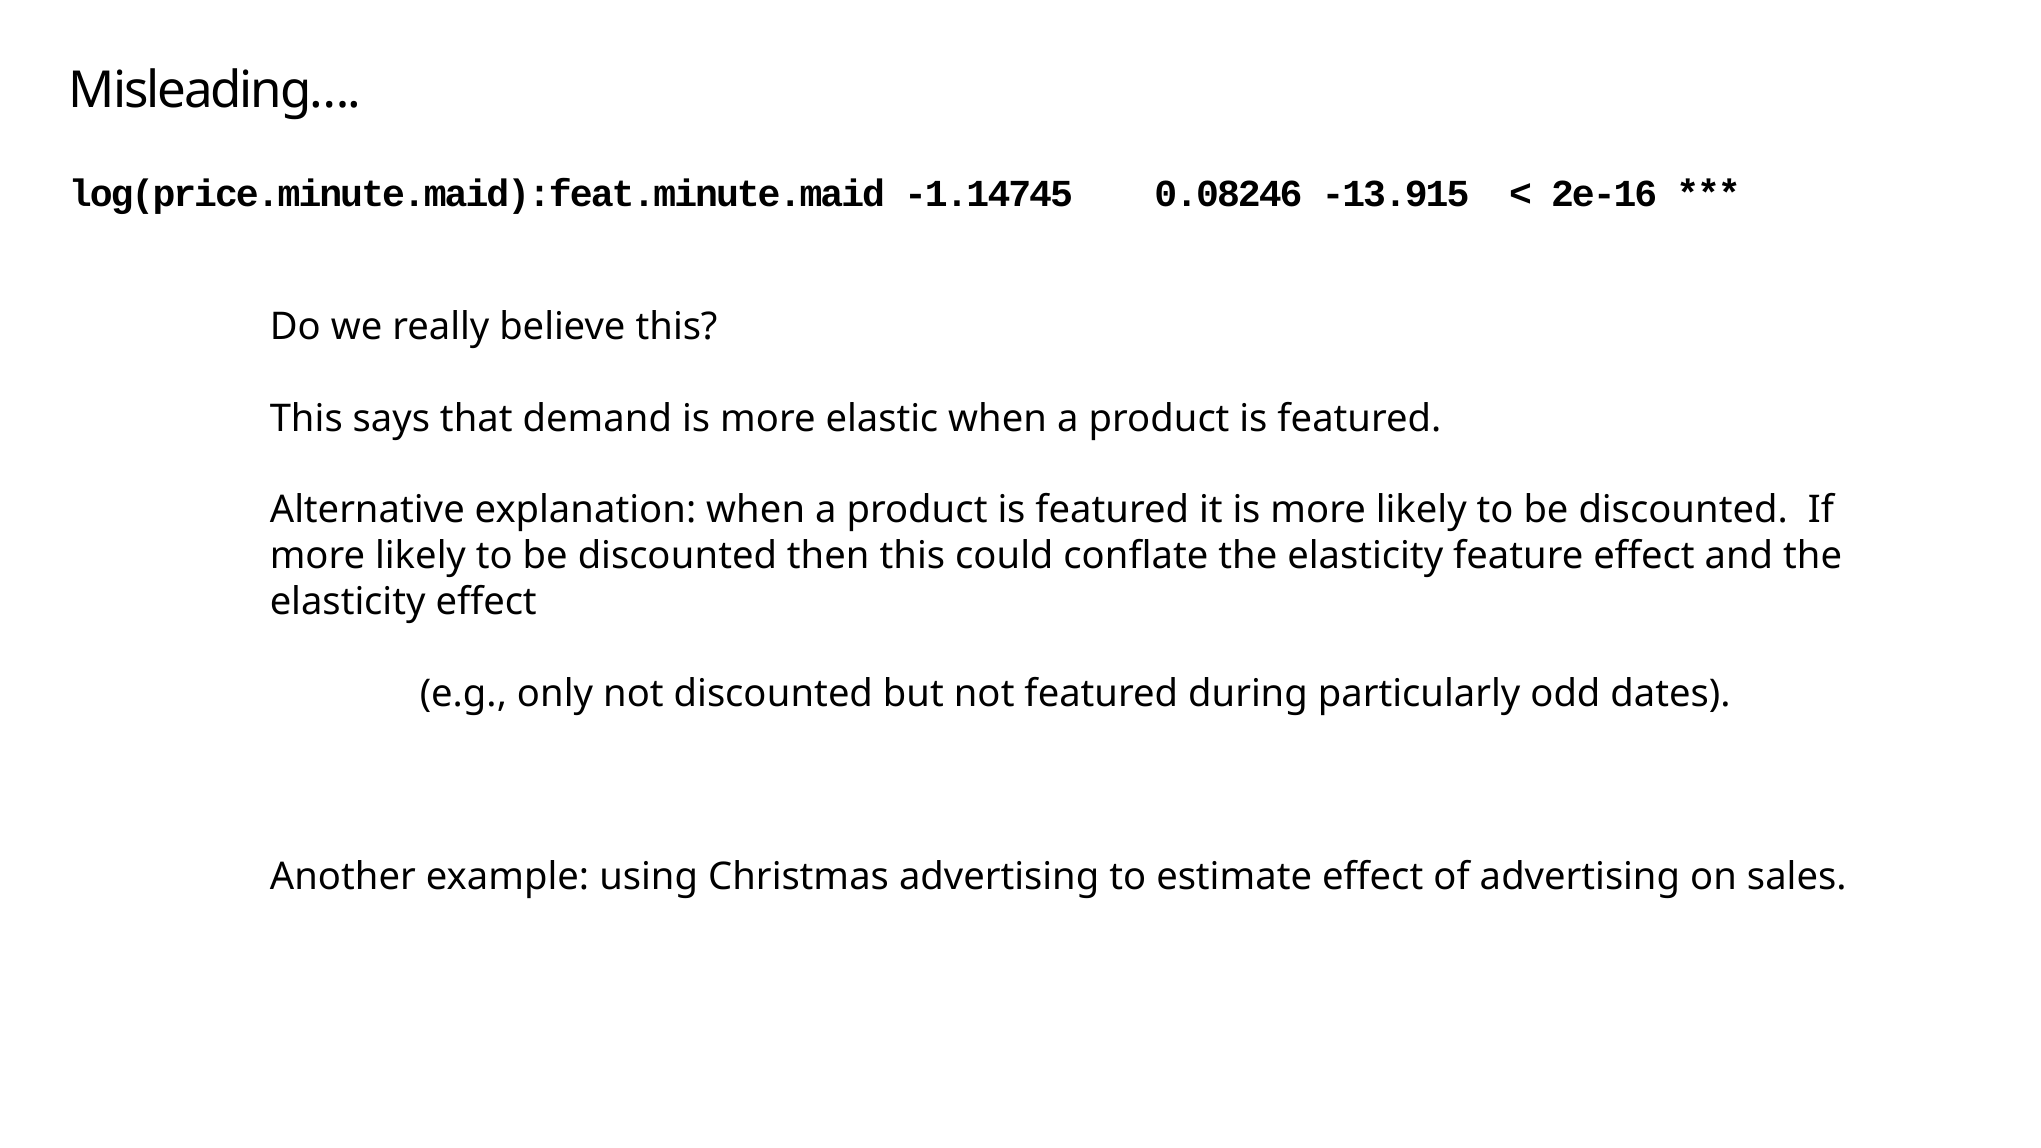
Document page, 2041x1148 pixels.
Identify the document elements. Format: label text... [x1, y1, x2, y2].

title Misleading…. log(price.minute.maid):feat.minute.maid -1.14745 0.08246 -13.915 < 2e-16 *** [45, 48, 1996, 200]
text_box Do we really believe this? This says that demand is more elastic when a product is featured. Alternative explanation: when a product is featured it is more likely to be discounted. If more likely to be discounted then this could conflate the elasticity feature effect and the elasticity effect (e.g., only not discounted but not featured during particularly odd dates). Another example: using Christmas advertising to estimate effect of advertising on sales. [255, 293, 1875, 905]
